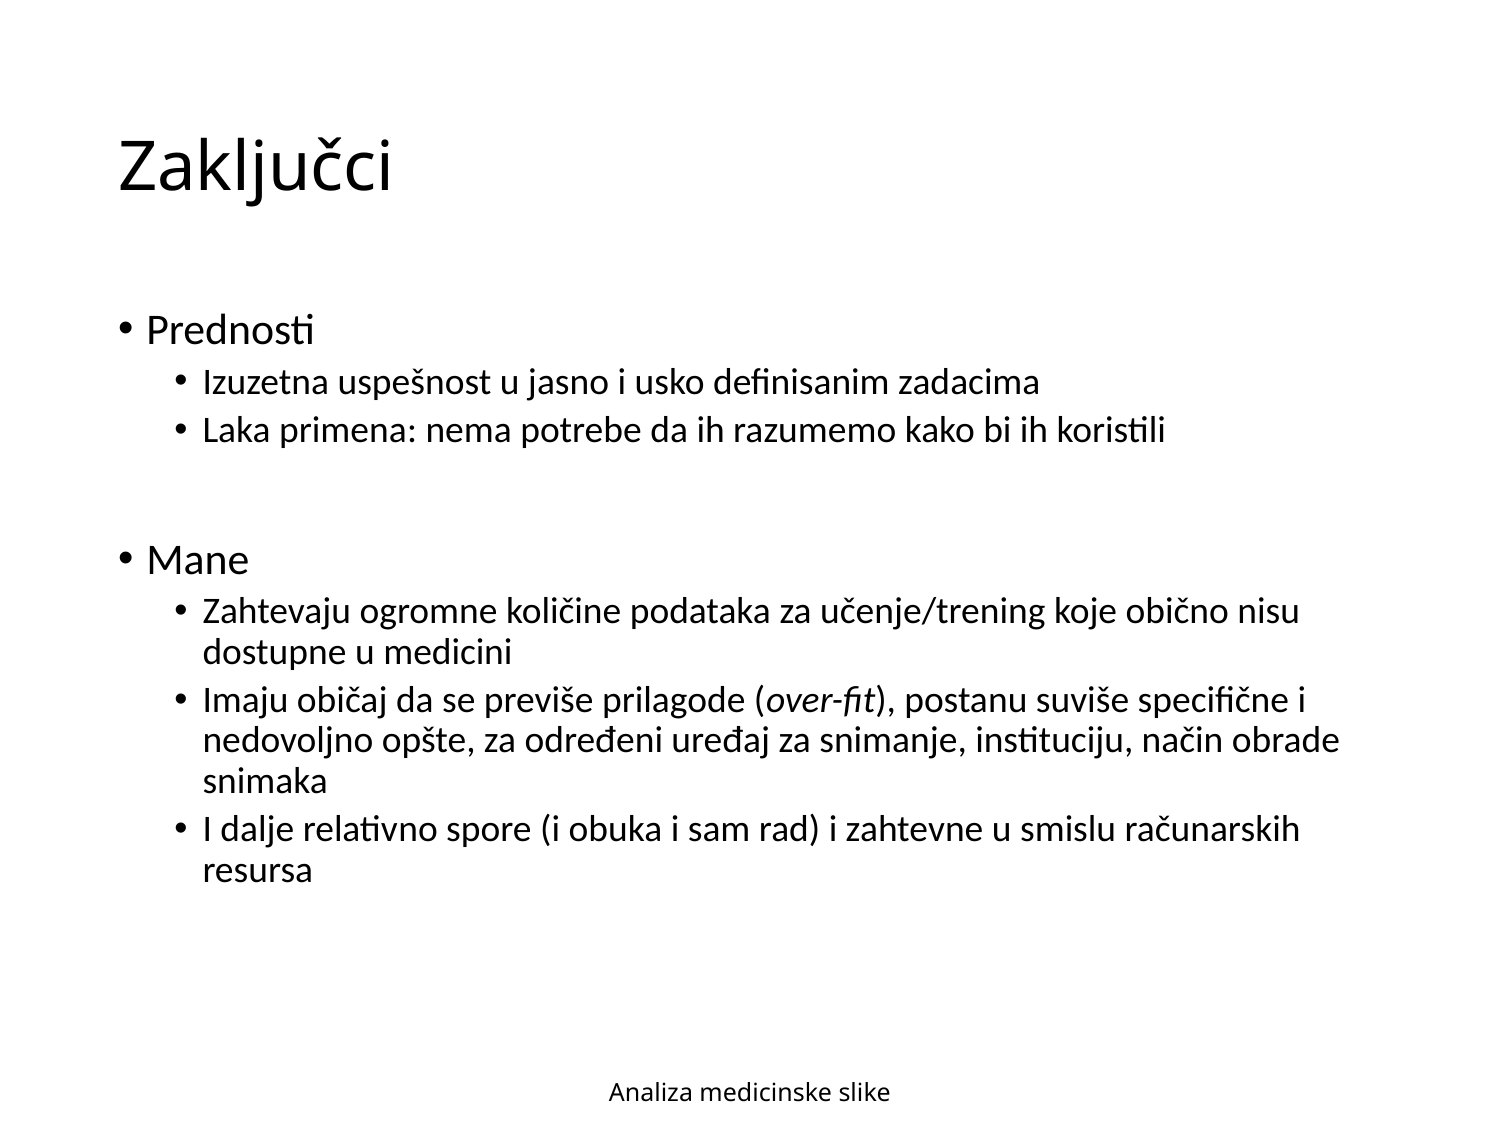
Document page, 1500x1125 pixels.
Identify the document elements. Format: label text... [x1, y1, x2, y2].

list Prednosti Izuzetna uspešnost u jasno i usko definisanim zadacima Laka primena: nema potrebe da ih razumemo kako bi ih koristili Mane Zahtevaju ogromne količine podataka za učenje/trening koje obično nisu dostupne u medicini Imaju običaj da se previše prilagode (over-fit), postanu suviše specifične i nedovoljno opšte, za određeni uređaj za snimanje, instituciju, način obrade snimaka I dalje relativno spore (i obuka i sam rad) i zahtevne u smislu računarskih resursa [103, 299, 1397, 1014]
title Zaključci [103, 59, 1397, 278]
footer Analiza medicinske slike [496, 1069, 1004, 1125]
